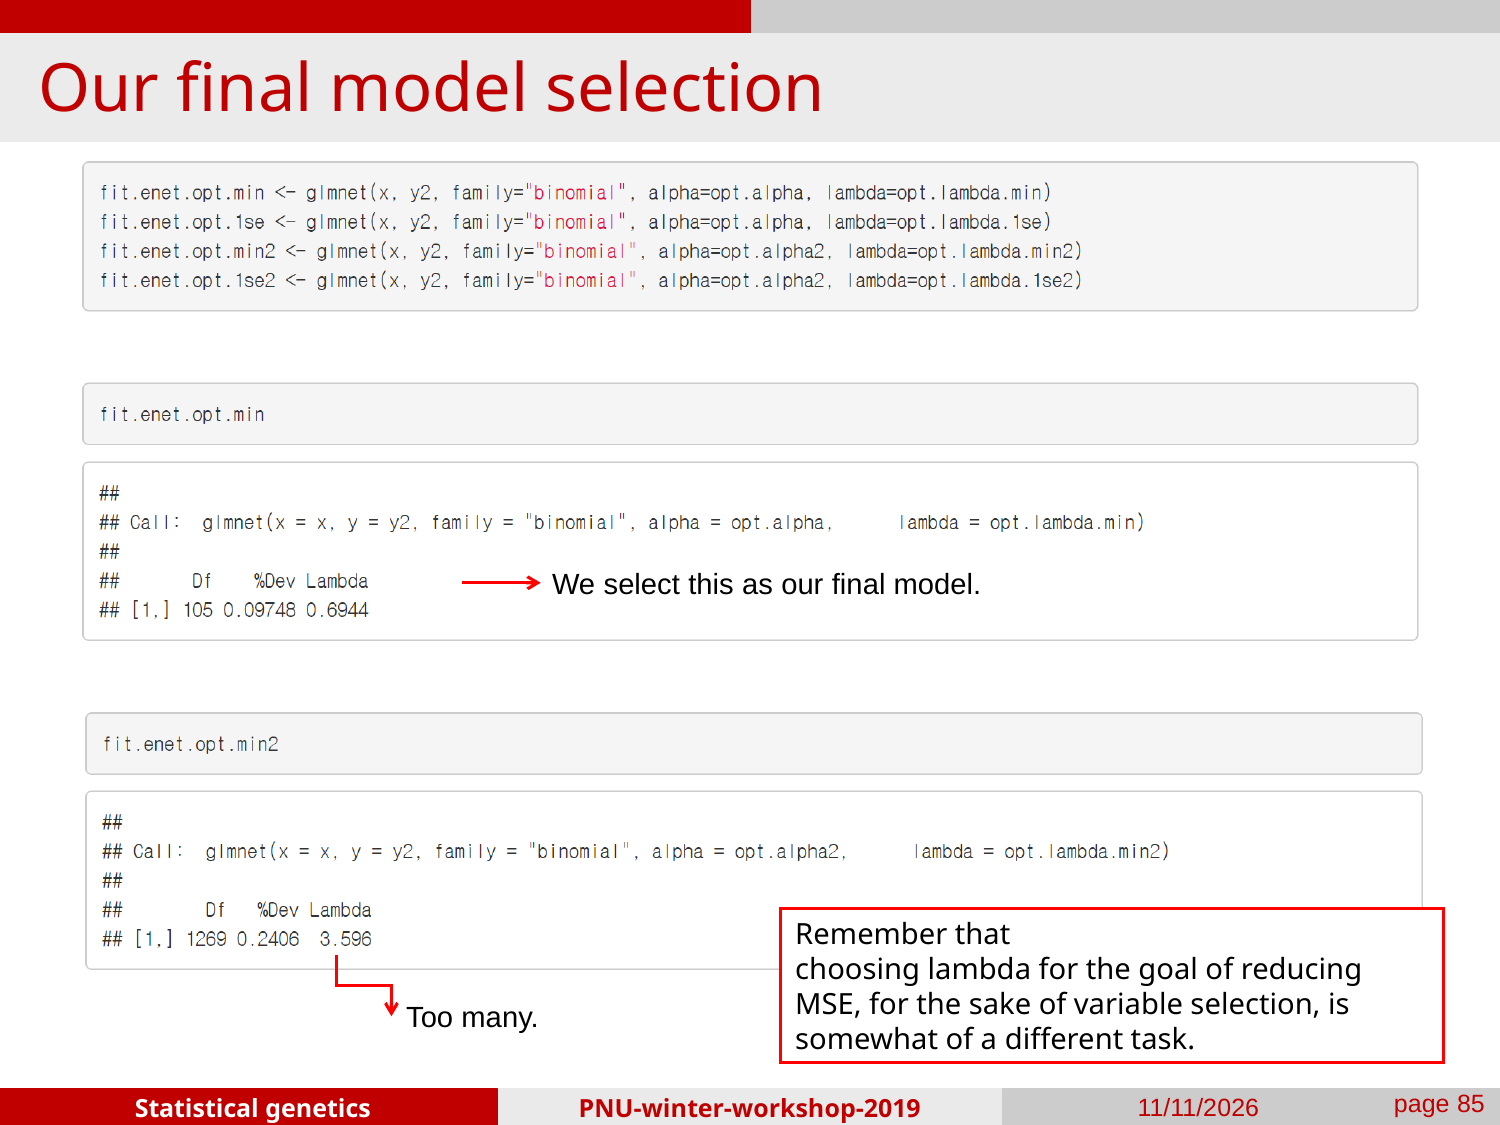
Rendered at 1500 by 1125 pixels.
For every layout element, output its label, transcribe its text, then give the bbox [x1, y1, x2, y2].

slide_number page 84 [1162, 1088, 1500, 1125]
text_box Remember that choosing lambda for the goal of reducing MSE, for the sake of variable selection, is somewhat of a different task. [780, 908, 1444, 1063]
picture [78, 158, 1421, 318]
footer PNU-winter-workshop-2019 [496, 1088, 1004, 1125]
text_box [82, 709, 1424, 1043]
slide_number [1004, 1088, 1162, 1125]
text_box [78, 380, 1421, 650]
title Our final model selection [0, 33, 1500, 138]
